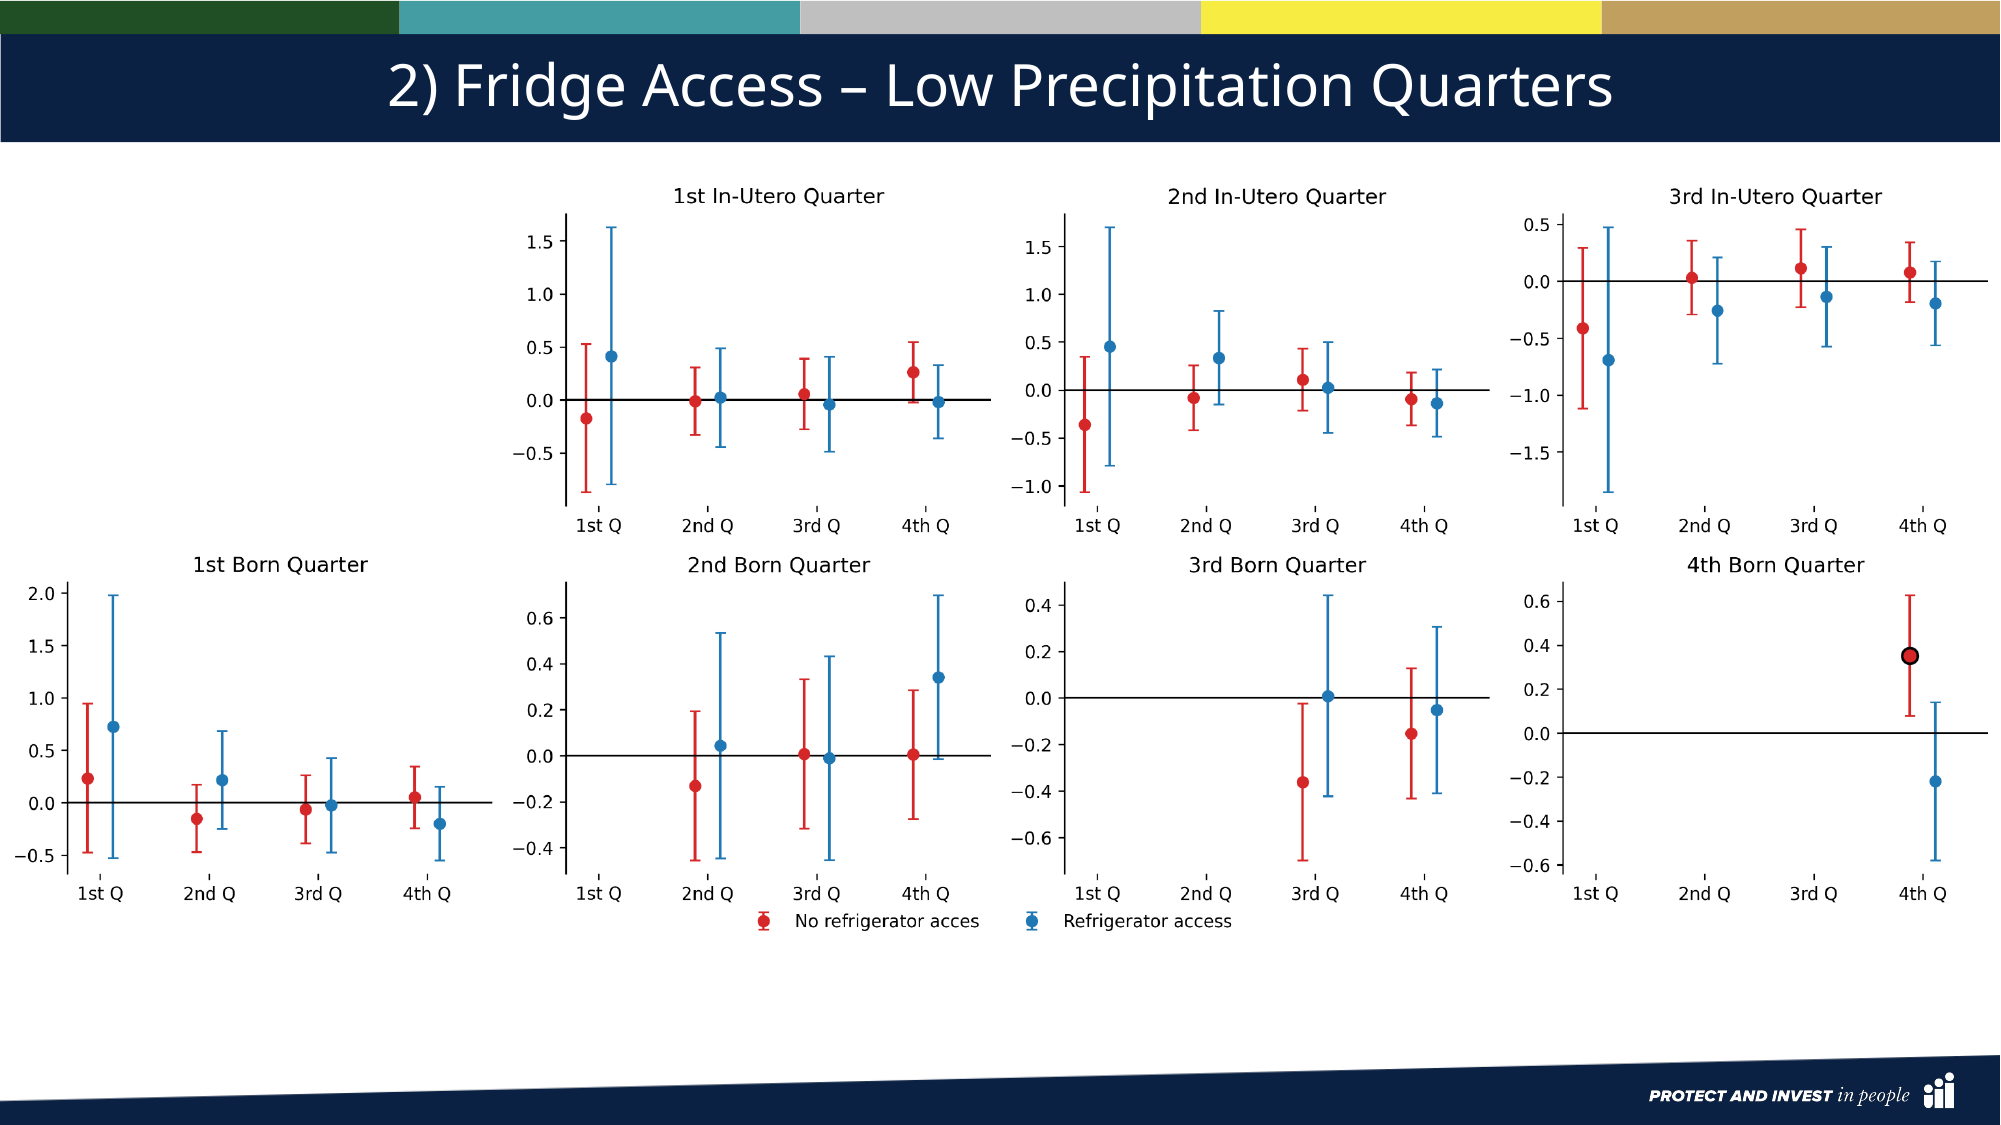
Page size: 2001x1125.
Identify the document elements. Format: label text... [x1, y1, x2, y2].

list 2) Fridge Access – Low Precipitation Quarters [0, 35, 2000, 143]
picture [0, 174, 2000, 951]
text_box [0, 0, 2000, 35]
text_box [0, 1055, 2000, 1125]
